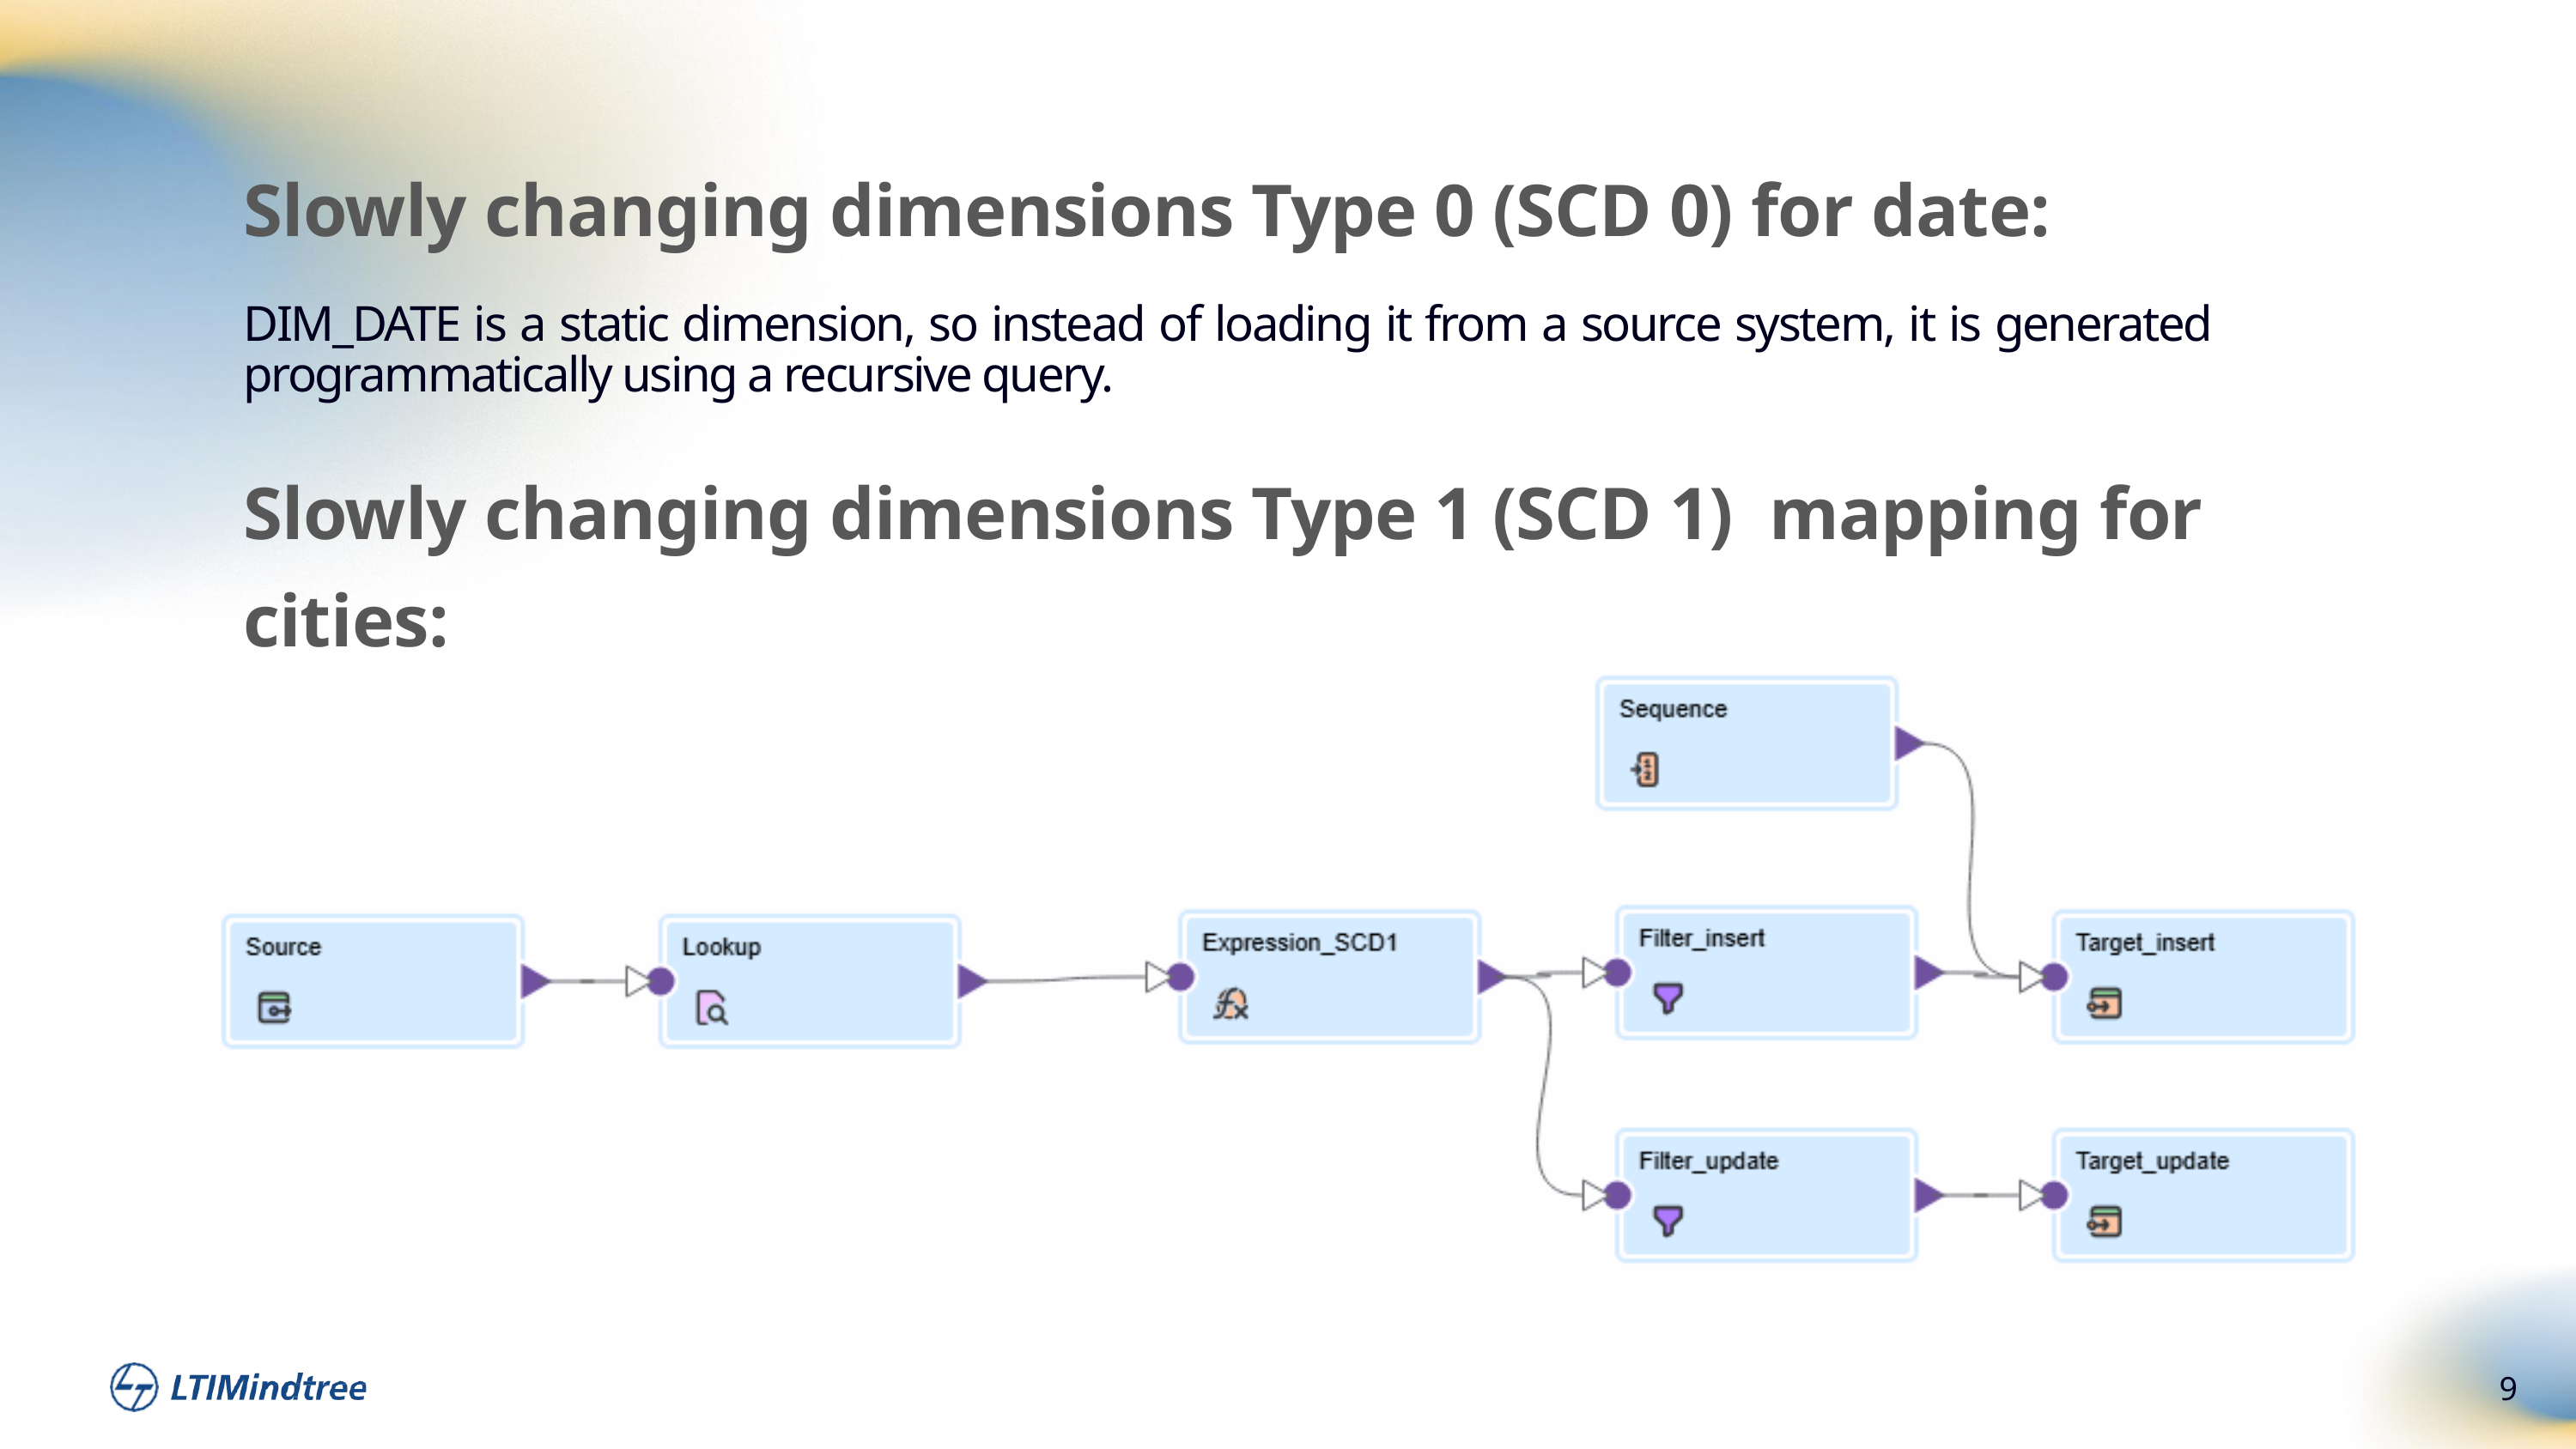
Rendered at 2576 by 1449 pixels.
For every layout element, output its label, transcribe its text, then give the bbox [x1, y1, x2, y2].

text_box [2325, 1249, 2576, 1449]
text_box DIM_DATE is a static dimension, so instead of loading it from a source system, it is generated programmatically using a recursive query. [894, 301, 2211, 402]
text_box Slowly changing dimensions Type 1 (SCD 1) mapping for cities: [243, 446, 2333, 661]
text_box [87, 633, 2437, 1283]
text_box [171, 1373, 367, 1401]
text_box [109, 1362, 160, 1413]
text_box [0, 0, 891, 634]
text_box Slowly changing dimensions Type 0 (SCD 0) for date: [894, 141, 2333, 251]
